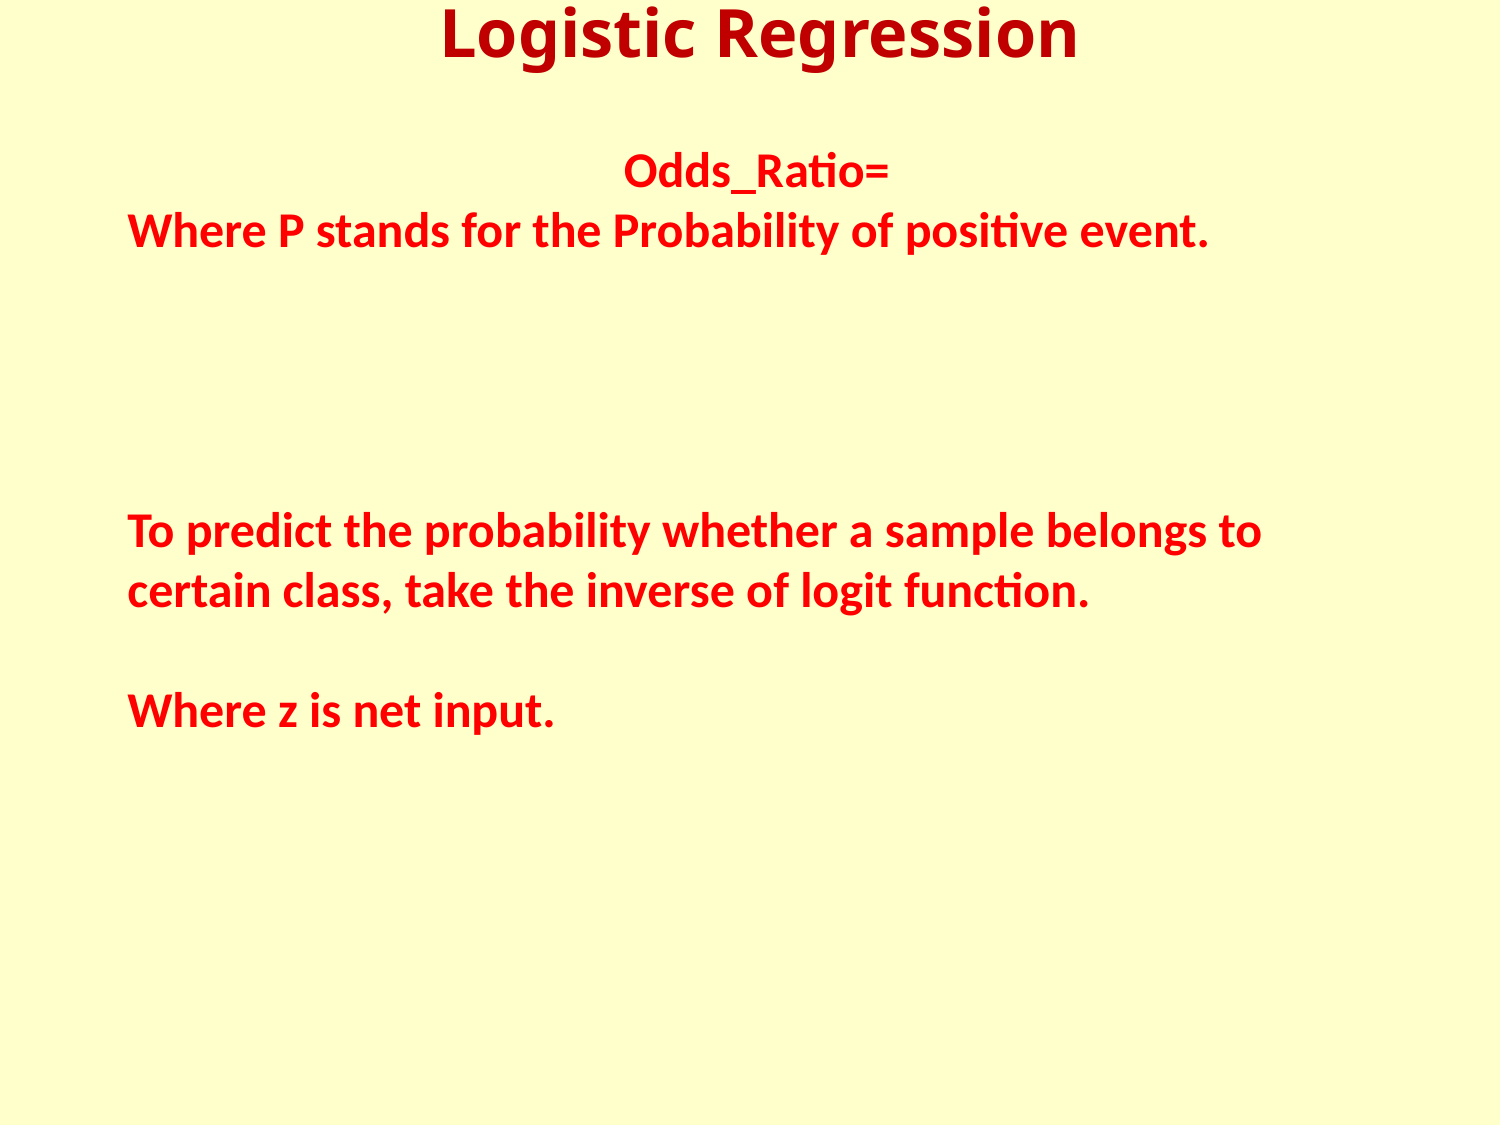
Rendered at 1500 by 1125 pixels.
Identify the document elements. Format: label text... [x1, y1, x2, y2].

text_box Logistic Regression [19, 0, 1500, 78]
